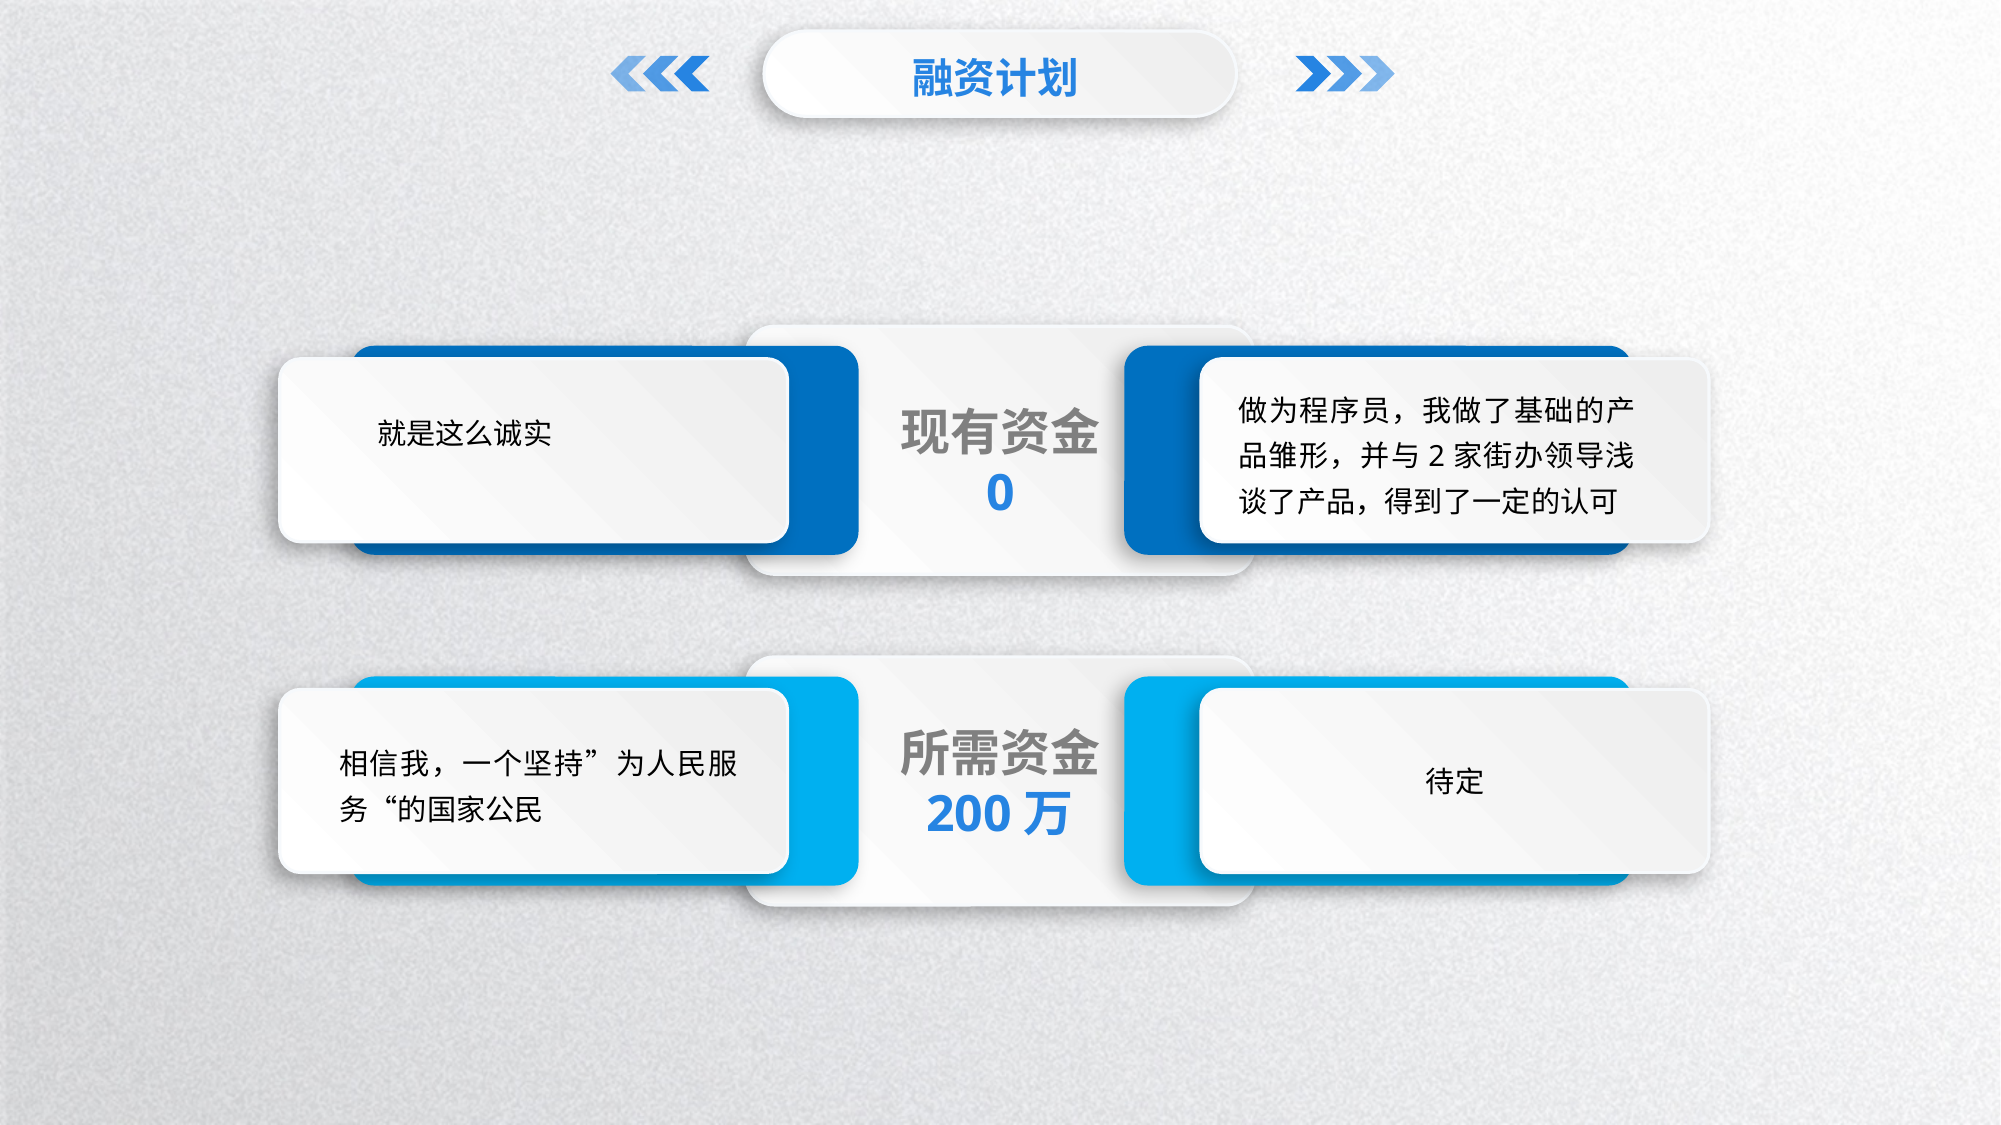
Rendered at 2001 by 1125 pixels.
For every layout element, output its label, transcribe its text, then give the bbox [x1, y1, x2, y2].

text_box [1198, 356, 1712, 544]
text_box [827, 526, 1140, 577]
text_box [748, 324, 1252, 394]
text_box 待定 [1198, 687, 1712, 875]
text_box 相信我，一个坚持”为人民服务“的国家公民 [324, 727, 753, 834]
text_box [356, 343, 861, 557]
picture [0, 0, 2001, 1125]
text_box [1122, 343, 1627, 557]
text_box 现有资金 0 [867, 394, 1102, 526]
text_box 所需资金 200万 [867, 715, 1102, 848]
text_box [1122, 674, 1626, 888]
text_box [773, 848, 1215, 908]
text_box [357, 674, 861, 888]
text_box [1295, 55, 1395, 92]
text_box [277, 687, 790, 875]
text_box [761, 28, 1239, 119]
text_box 就是这么诚实 [362, 397, 753, 458]
text_box 融资计划 [822, 46, 1168, 108]
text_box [610, 55, 710, 92]
text_box 做为程序员，我做了基础的产品雏形，并与2家街办领导浅谈了产品，得到了一定的认可 [1223, 374, 1650, 526]
text_box [277, 356, 790, 544]
text_box [749, 654, 1251, 715]
